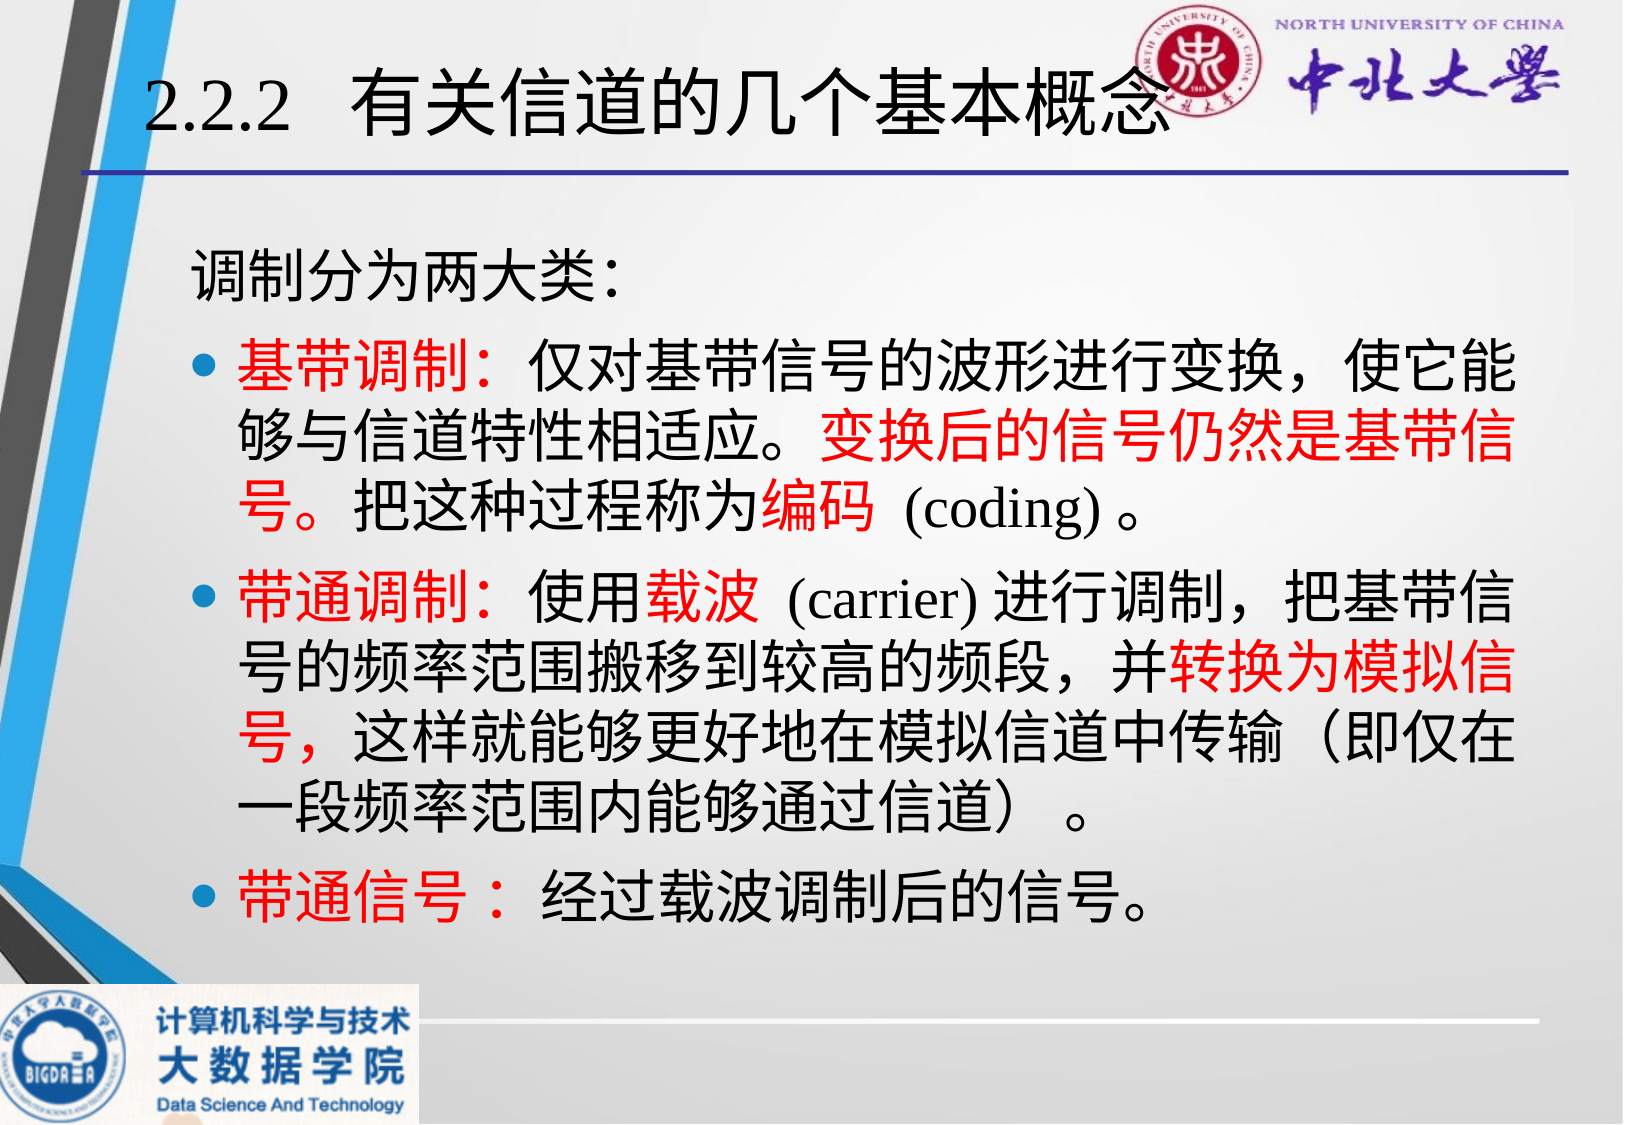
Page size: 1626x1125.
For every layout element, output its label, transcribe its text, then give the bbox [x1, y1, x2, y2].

picture [0, 0, 1625, 1125]
list 调制分为两大类： 基带调制：仅对基带信号的波形进行变换，使它能够与信道特性相适应。变换后的信号仍然是基带信号。把这种过程称为编码 (coding)。 带通调制：使用载波 (carrier)进行调制，把基带信号的频率范围搬移到较高的频段，并转换为模拟信号，这样就能够更好地在模拟信道中传输（即仅在一段频率范围内能够通过信道） 。 带通信号 ：经过载波调制后的信号。 [174, 231, 1544, 779]
slide_number [1467, 1002, 1544, 1062]
title 2.2.2 有关信道的几个基本概念 [44, 7, 1273, 194]
